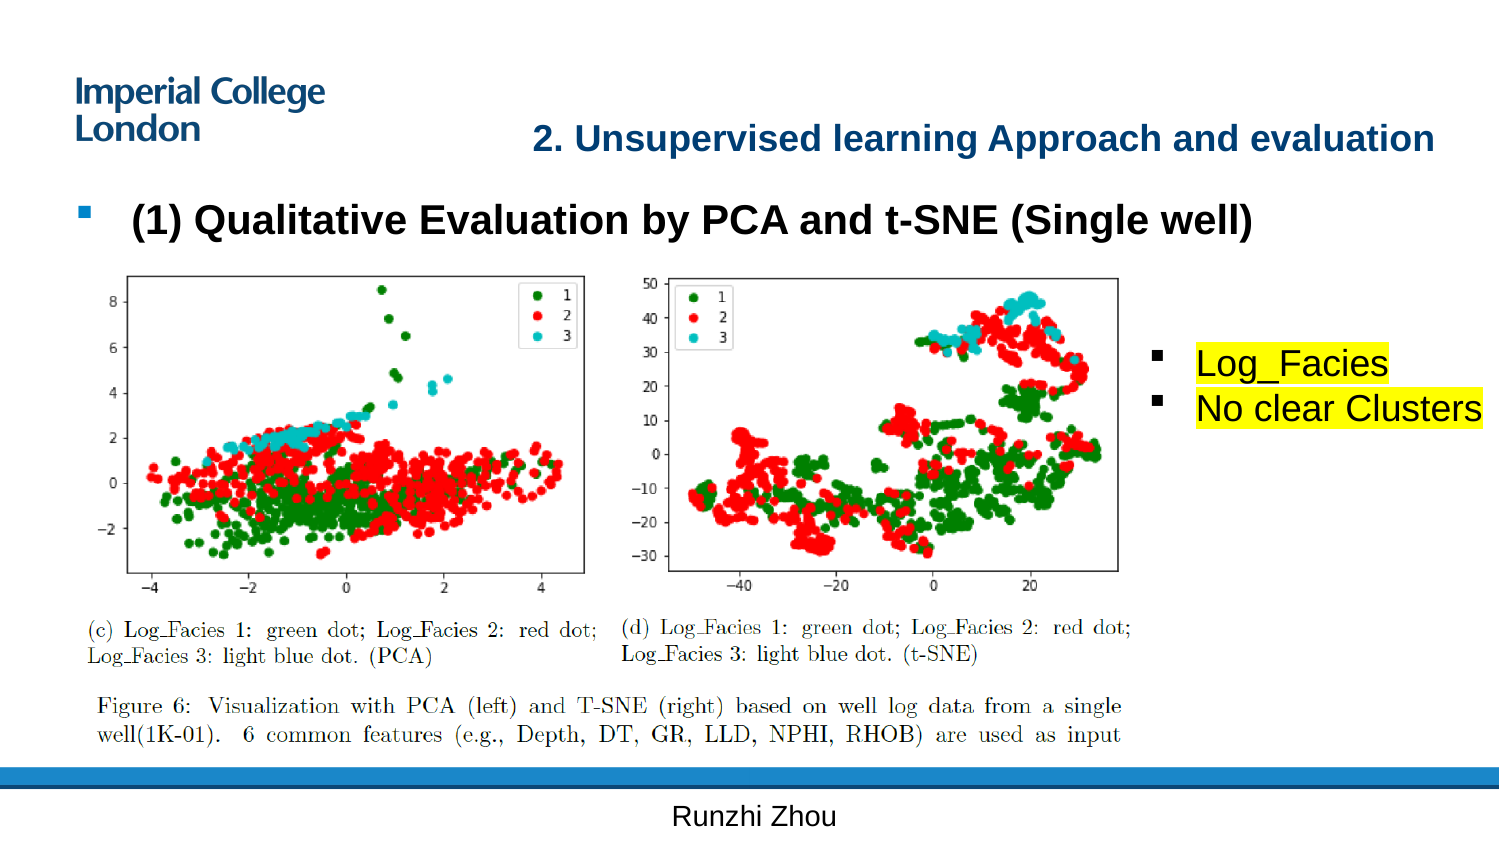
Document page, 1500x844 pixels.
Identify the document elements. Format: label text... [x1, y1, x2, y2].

picture [0, 0, 1499, 844]
text_box Runzhi Zhou [61, 797, 1448, 840]
subtitle (1) Qualitative Evaluation by PCA and t-SNE (Single well) [75, 193, 1348, 268]
text_box Log_Facies No clear Clusters [1149, 331, 1498, 481]
text_box 2. Unsupervised learning Approach and evaluation [517, 107, 1500, 207]
